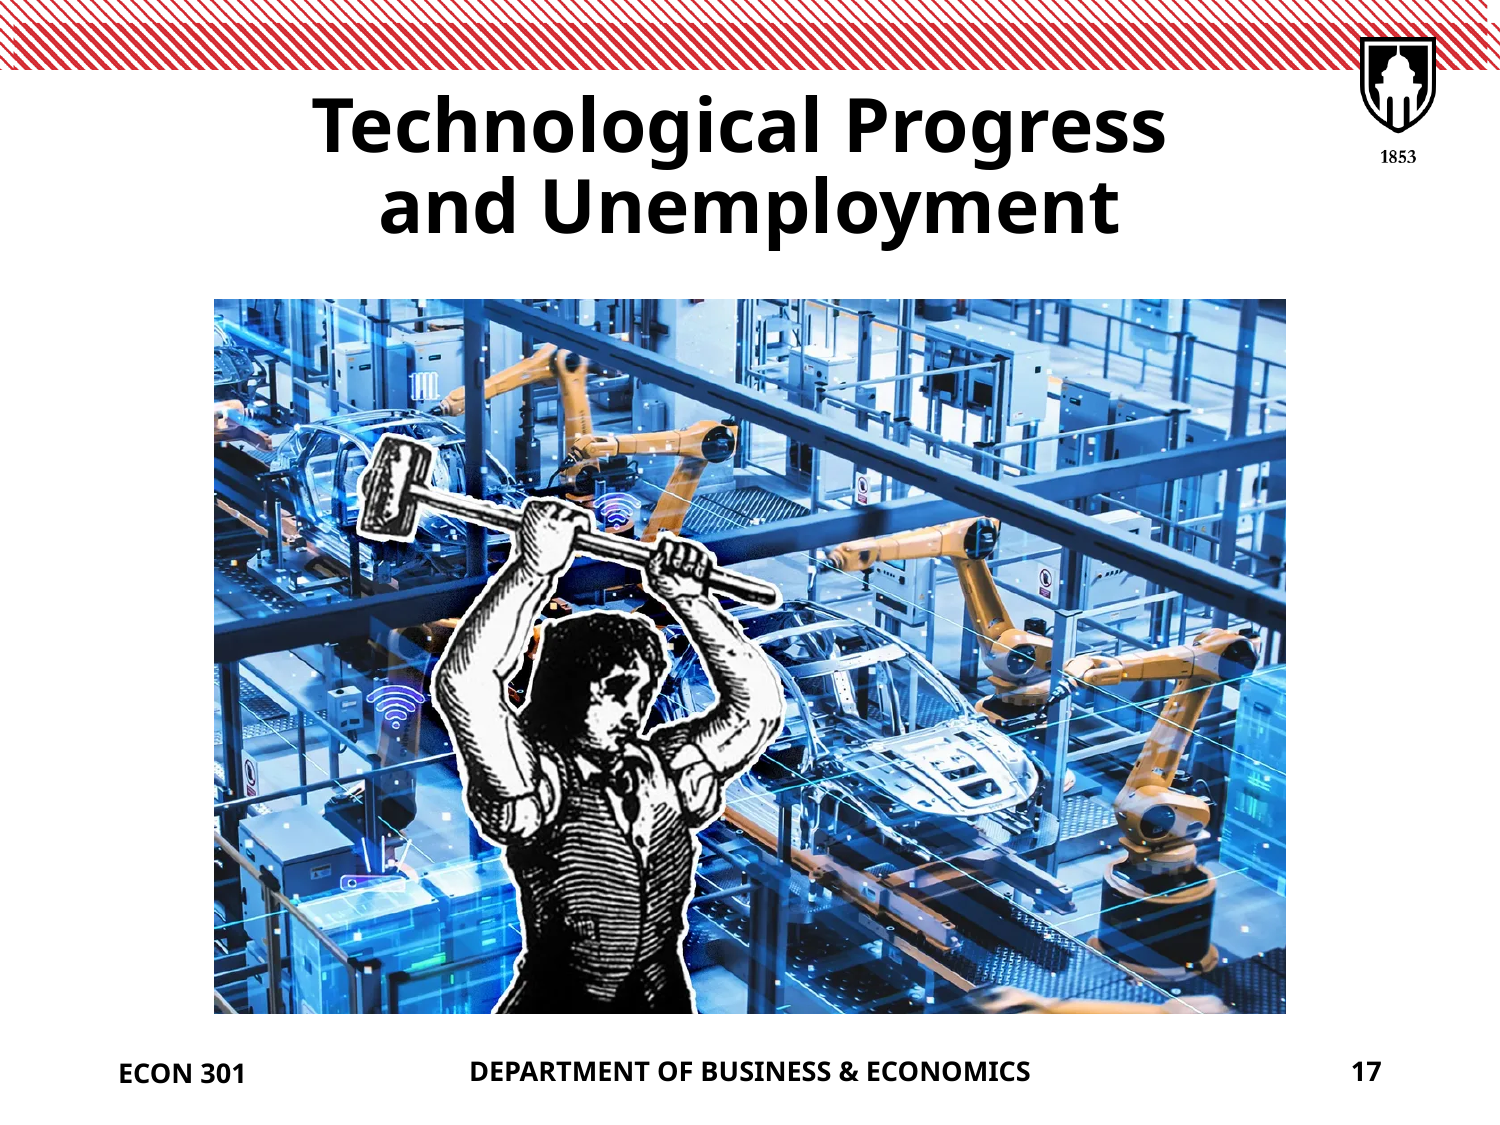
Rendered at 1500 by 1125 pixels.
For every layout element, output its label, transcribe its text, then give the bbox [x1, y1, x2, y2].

footer DEPARTMENT OF BUSINESS & ECONOMICS [277, 1042, 1059, 1103]
title Technological Progress and Unemployment [103, 59, 1397, 278]
picture [0, 0, 1500, 163]
slide_number ECON 301 [103, 1042, 277, 1103]
slide_number 17 [1059, 1042, 1397, 1103]
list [214, 299, 1286, 1014]
